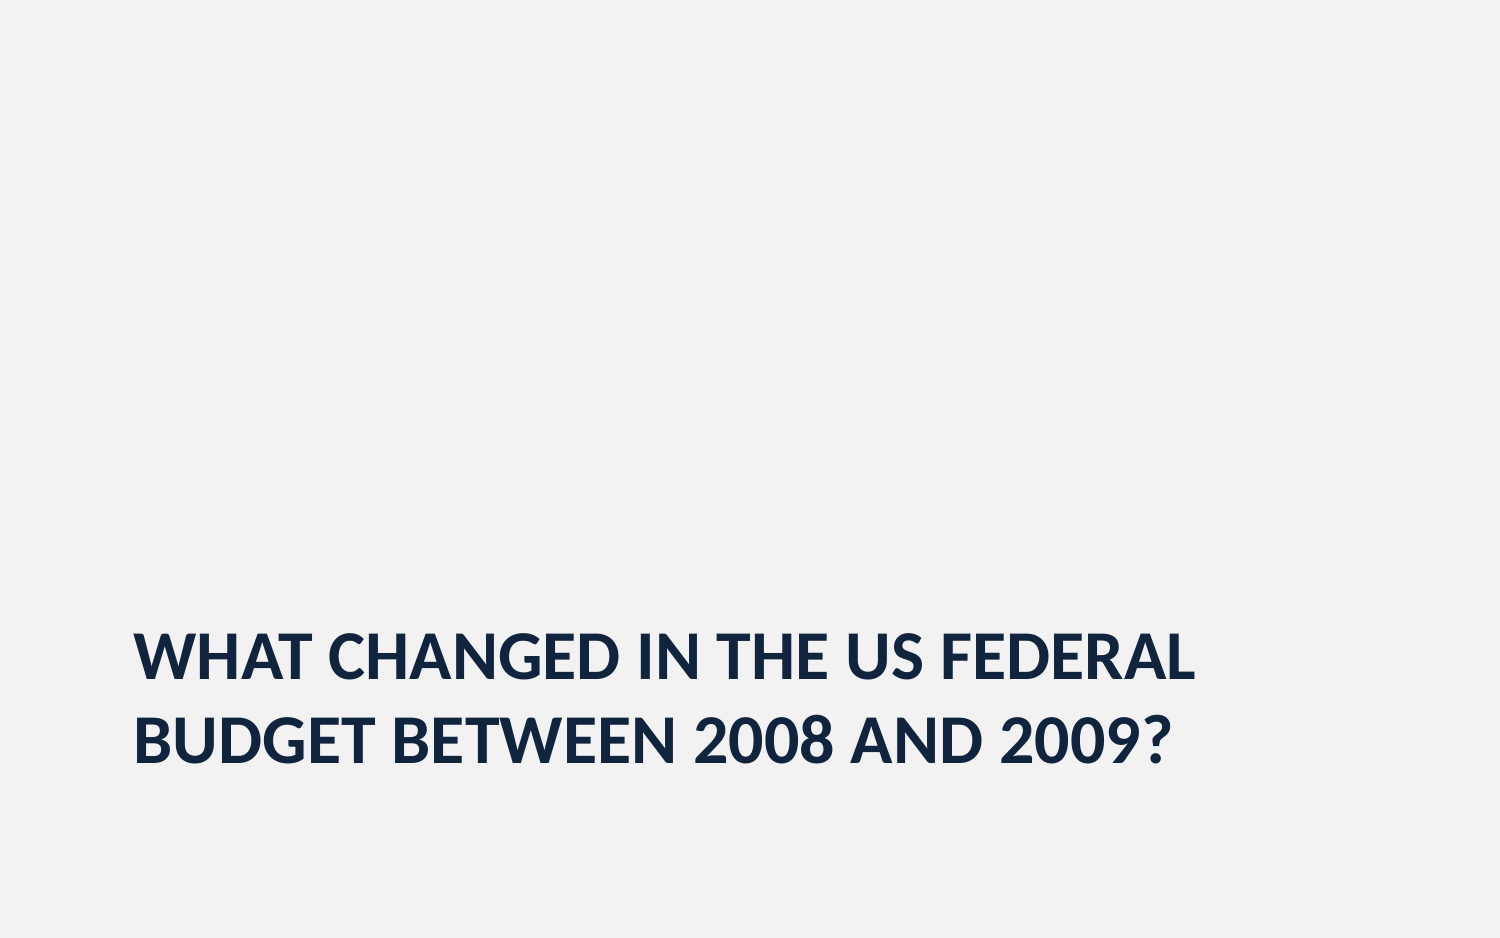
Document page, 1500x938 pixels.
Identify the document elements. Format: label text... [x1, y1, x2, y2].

title What changed in the us federal budget between 2008 and 2009? [118, 602, 1394, 789]
